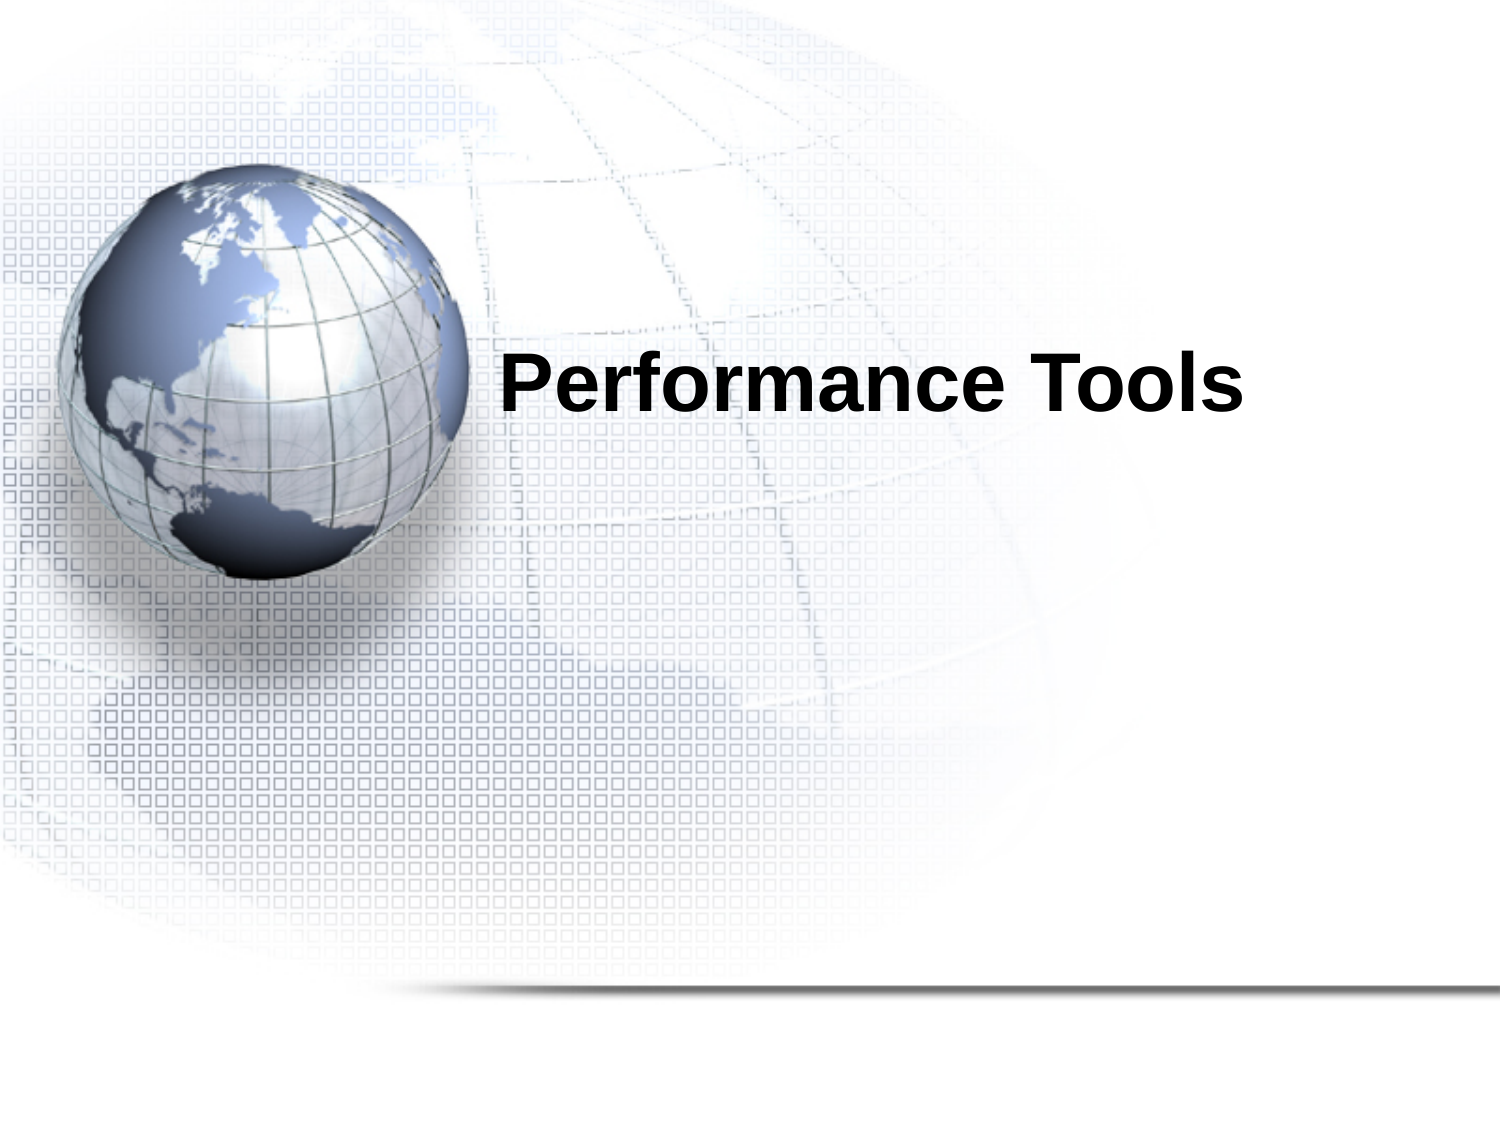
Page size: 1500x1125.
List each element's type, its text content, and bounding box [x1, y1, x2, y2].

text_box [461, 519, 1476, 656]
text_box Performance Tools [484, 282, 1487, 475]
picture [0, 0, 1500, 1125]
